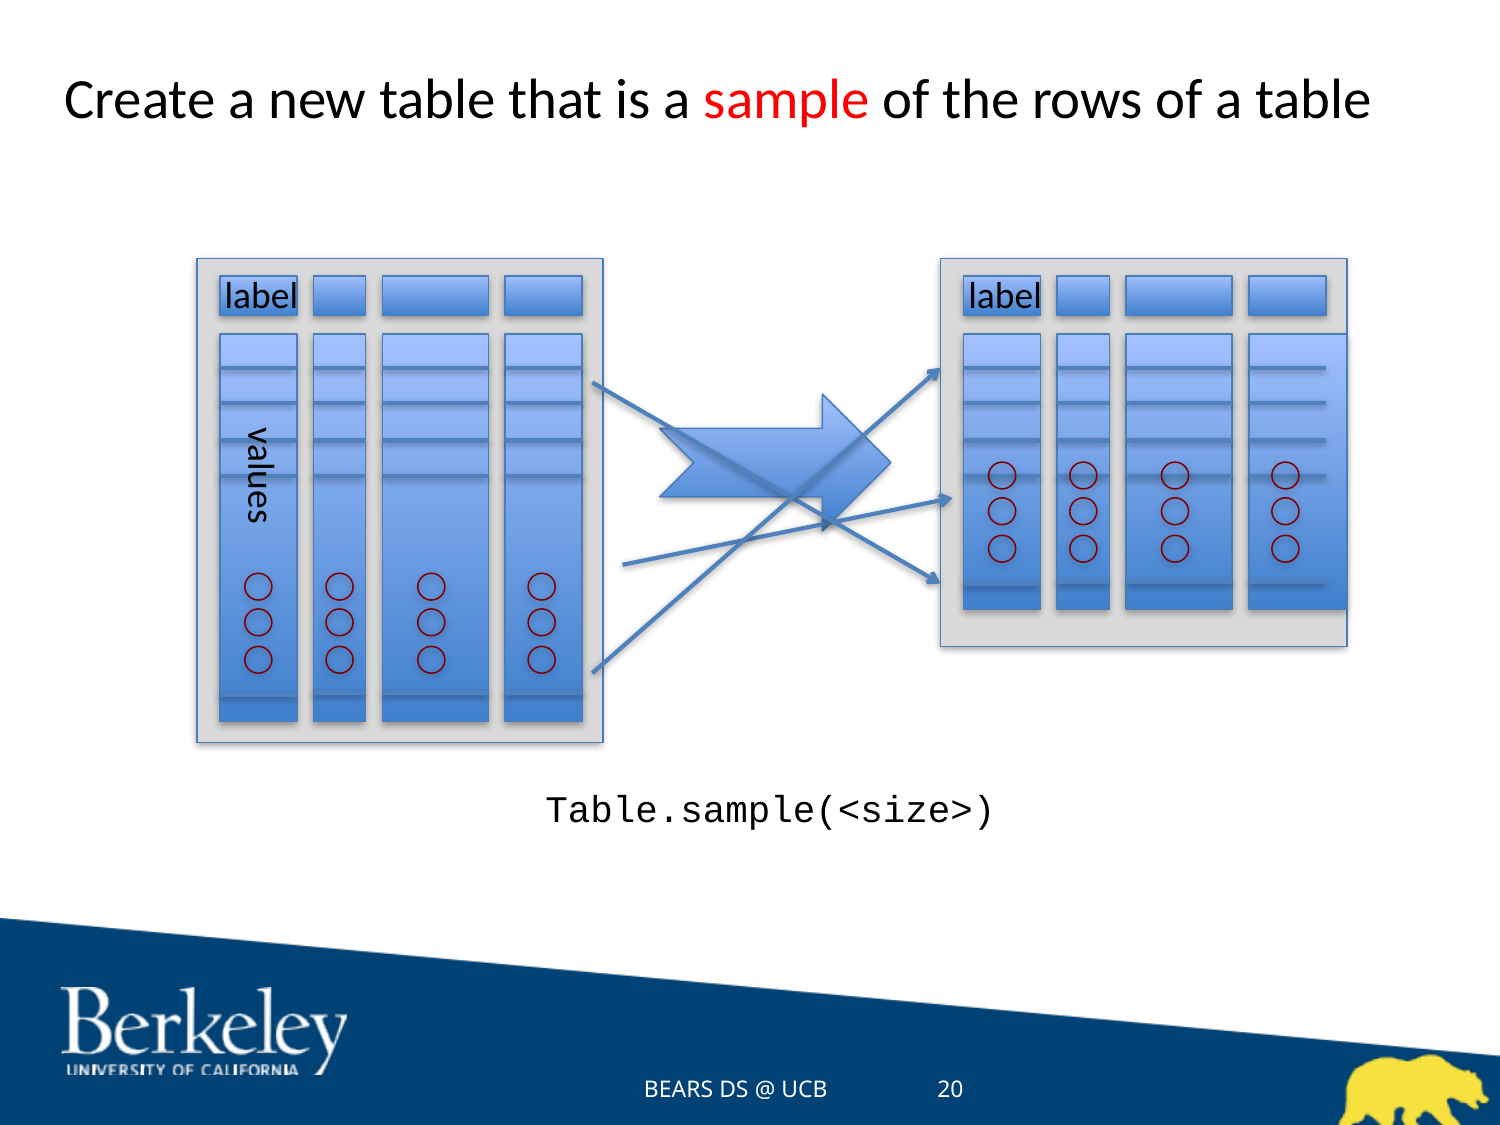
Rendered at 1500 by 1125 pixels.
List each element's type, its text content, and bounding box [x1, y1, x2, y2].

text_box [1125, 485, 1233, 579]
text_box [963, 333, 1041, 365]
text_box [1056, 449, 1110, 473]
text_box Table.sample(<size>) [530, 777, 1011, 837]
text_box [1125, 449, 1233, 473]
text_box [196, 258, 604, 743]
text_box [1056, 333, 1110, 365]
text_box [1125, 411, 1233, 438]
text_box label [953, 263, 1057, 323]
text_box [963, 411, 1041, 438]
text_box [963, 592, 1041, 610]
footer BEARS DS @ UCB [629, 1067, 919, 1125]
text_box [988, 461, 1016, 563]
text_box [1125, 377, 1233, 400]
text_box [963, 449, 1041, 473]
text_box [940, 258, 1348, 647]
text_box [1056, 411, 1110, 438]
text_box [1248, 333, 1348, 610]
text_box [1057, 275, 1110, 316]
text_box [591, 367, 941, 674]
text_box [1125, 275, 1233, 316]
text_box [1056, 485, 1110, 579]
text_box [1069, 461, 1098, 563]
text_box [1161, 461, 1189, 563]
title Create a new table that is a sample of the rows of a table [49, 24, 1436, 166]
slide_number 20 [922, 1067, 993, 1125]
text_box [963, 377, 1041, 400]
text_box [945, 497, 954, 566]
text_box [1056, 377, 1110, 400]
text_box [1248, 275, 1327, 316]
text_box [1271, 461, 1300, 563]
text_box [1125, 591, 1233, 610]
text_box [1056, 591, 1110, 610]
text_box [1125, 333, 1233, 365]
text_box [963, 485, 1041, 581]
picture [1334, 1050, 1500, 1125]
